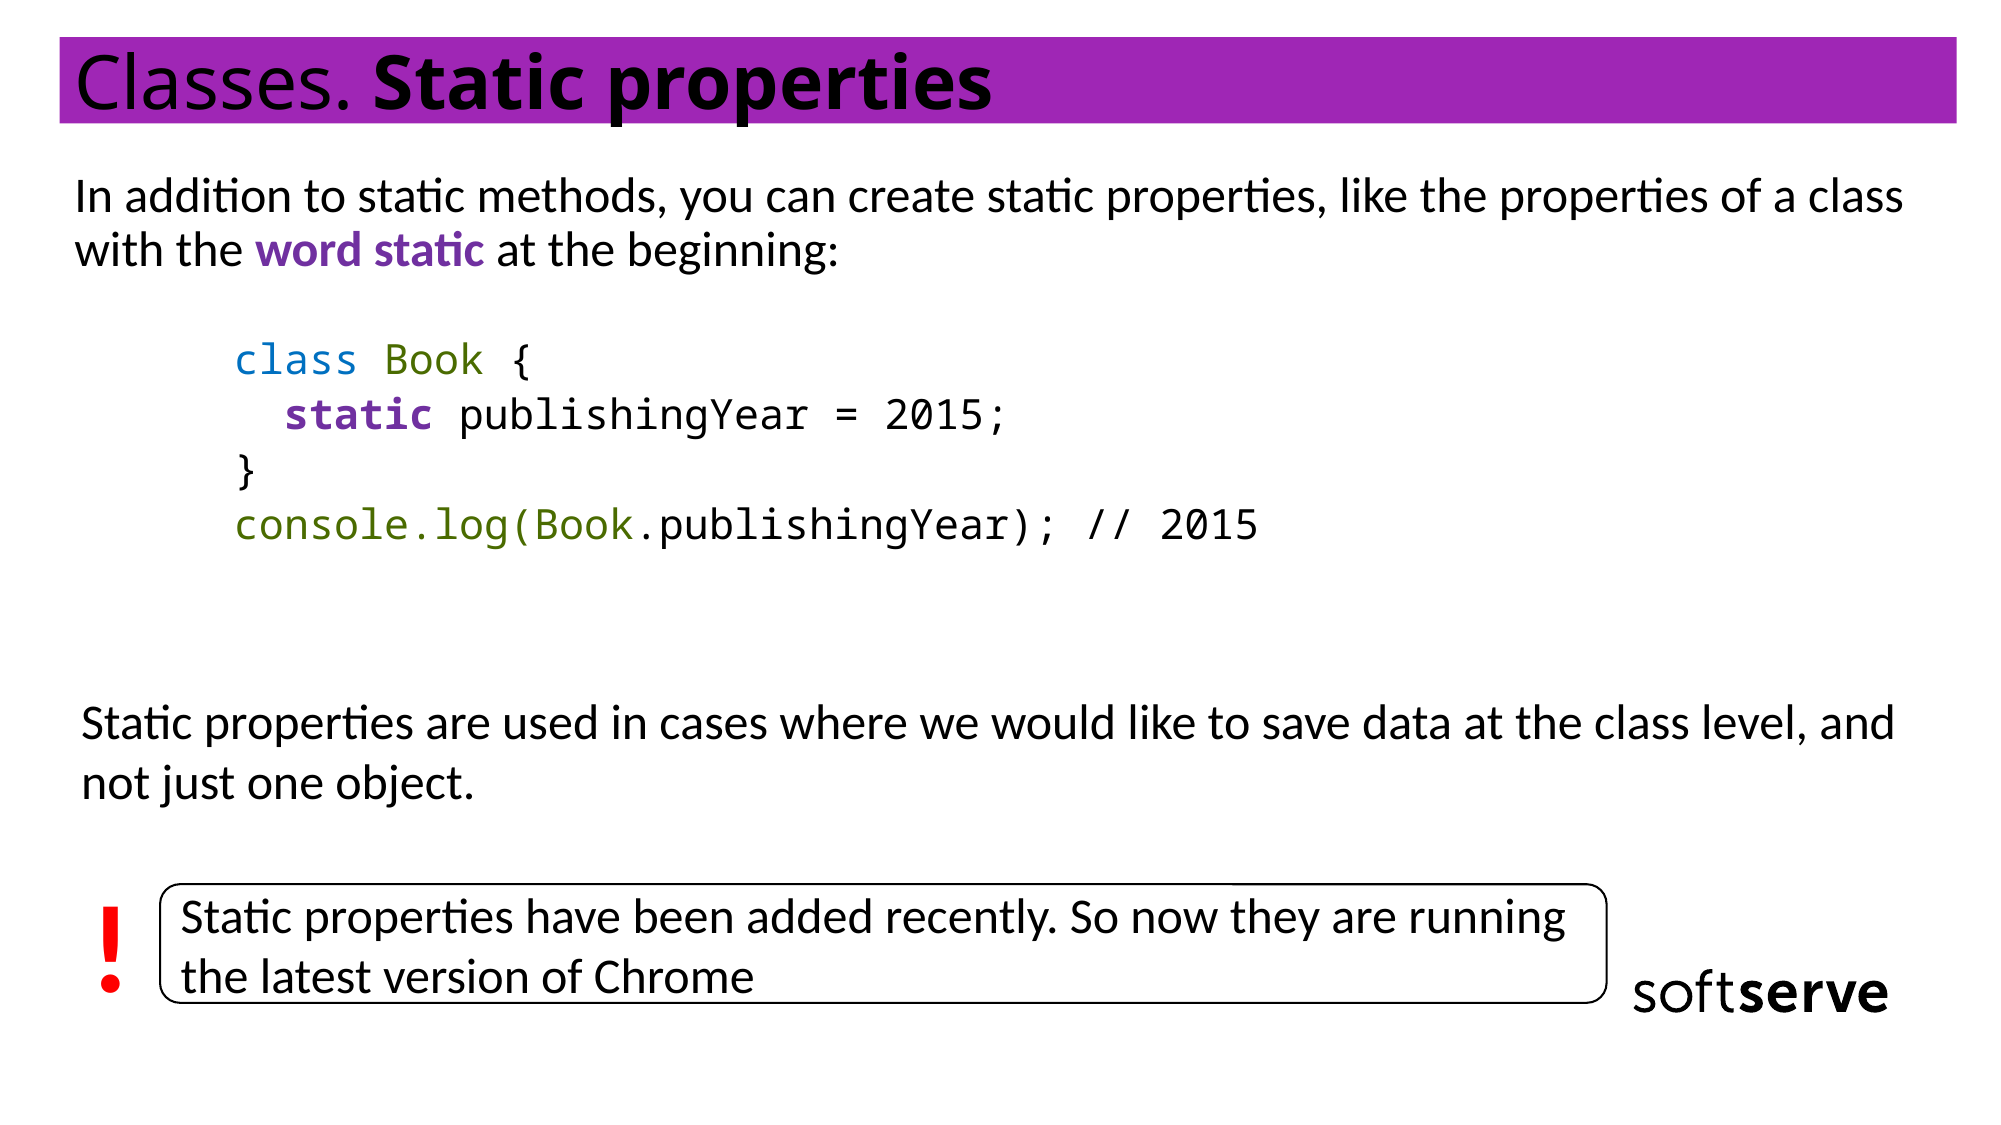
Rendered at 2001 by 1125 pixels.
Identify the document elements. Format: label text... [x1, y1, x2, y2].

text_box class Book { static publishingYear = 2015; } console.log(Book.publishingYear); // 2015 [219, 320, 1370, 556]
text_box ! [66, 860, 157, 1026]
title Classes. Static properties [59, 37, 1957, 124]
list In addition to static methods, you can create static properties, like the properties of a class with the word static at the beginning: [59, 162, 1946, 907]
text_box Static properties are used in cases where we would like to save data at the class level, and not just one object. [66, 682, 1923, 817]
text_box Static properties have been added recently. So now they are running the latest version of Chrome [159, 883, 1608, 1004]
